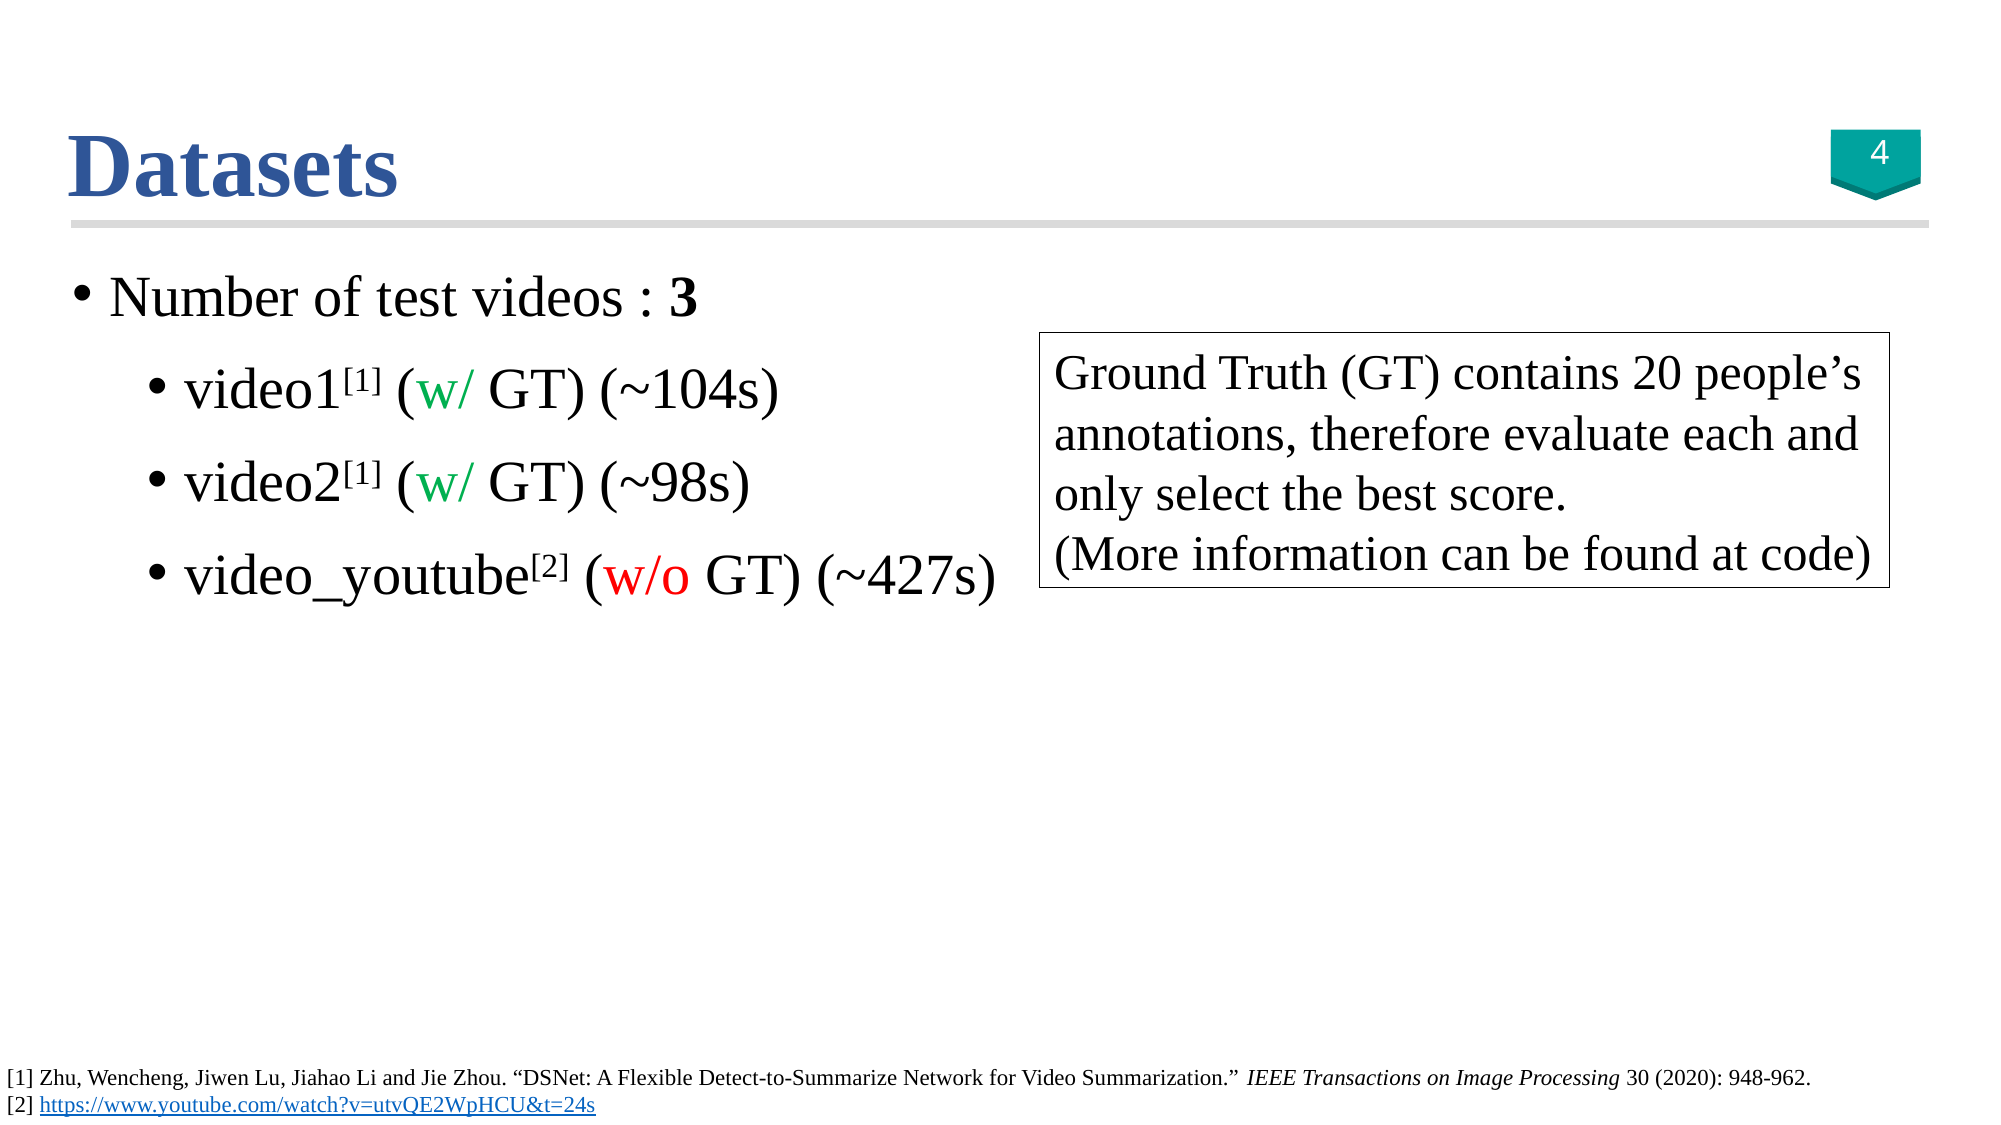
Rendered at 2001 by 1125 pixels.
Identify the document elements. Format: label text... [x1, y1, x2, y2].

text_box Ground Truth (GT) contains 20 people’s annotations, therefore evaluate each and only select the best score. (More information can be found at code) [1039, 332, 1890, 588]
text_box Number of test videos : 3 video1[1] (w/ GT) (~104s) video2[1] (w/ GT) (~98s) video_youtube[2] (w/o GT) (~427s) [70, 234, 1913, 678]
text_box 4 [1868, 129, 1890, 172]
title Datasets [65, 102, 1638, 293]
text_box [1] Zhu, Wencheng, Jiwen Lu, Jiahao Li and Jie Zhou. “DSNet: A Flexible Detect-to-Summarize Network for Video Summarization.” IEEE Transactions on Image Processing 30 (2020): 948-962. [2] https://www.youtube.com/watch?v=utvQE2WpHCU&t=24s [0, 1055, 1918, 1125]
